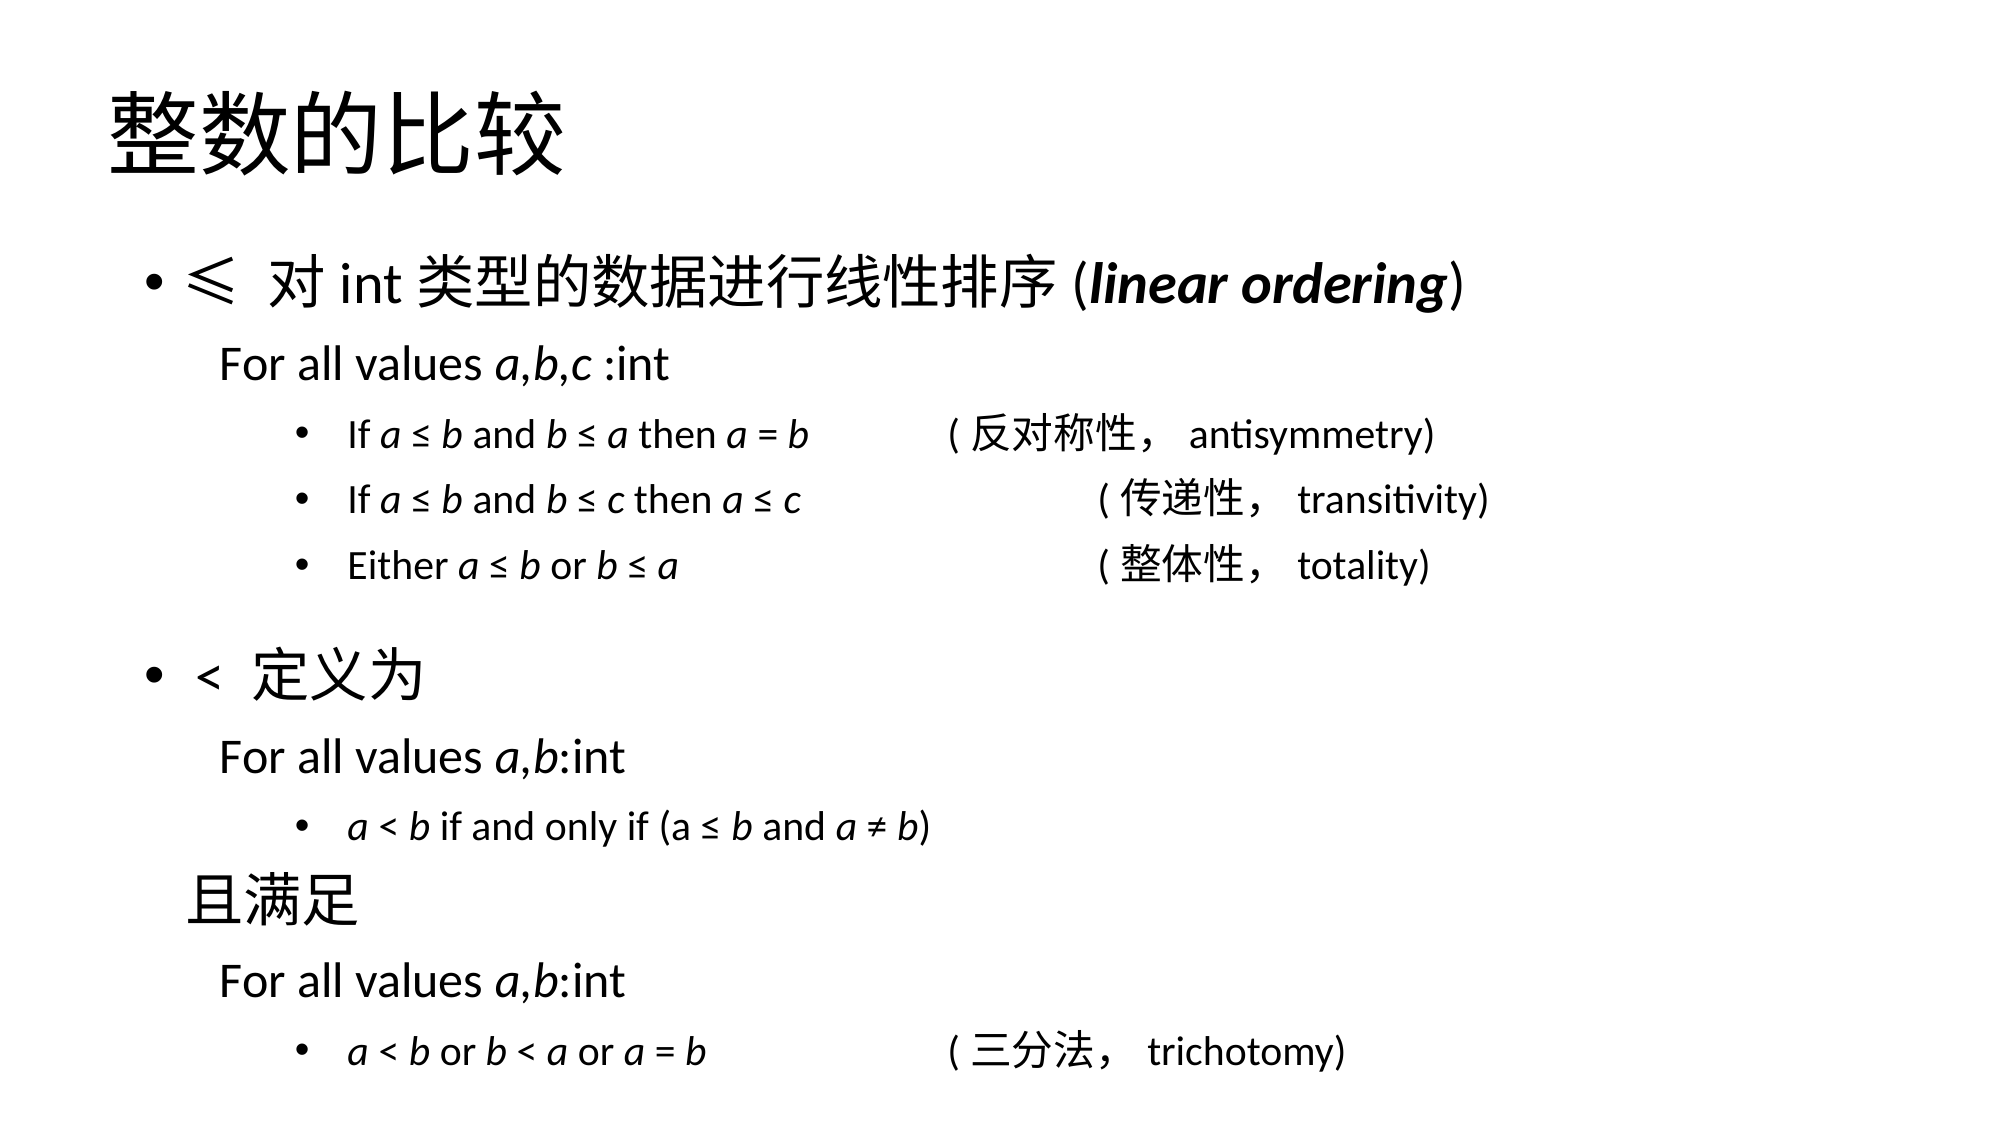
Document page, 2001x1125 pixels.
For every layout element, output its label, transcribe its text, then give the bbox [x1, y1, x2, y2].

title 整数的比较 [99, 14, 1901, 263]
list ≤ 对int类型的数据进行线性排序(linear ordering) For all values a,b,c :int If a ≤ b and b ≤ a then a = b (反对称性，antisymmetry) If a ≤ b and b ≤ c then a ≤ c (传递性，transitivity) Either a ≤ b or b ≤ a (整体性，totality) < 定义为 For all values a,b:int a < b if and only if (a ≤ b and a ≠ b) 且满足 For all values a,b:int a < b or b < a or a = b (三分法，trichotomy) [136, 245, 1863, 712]
